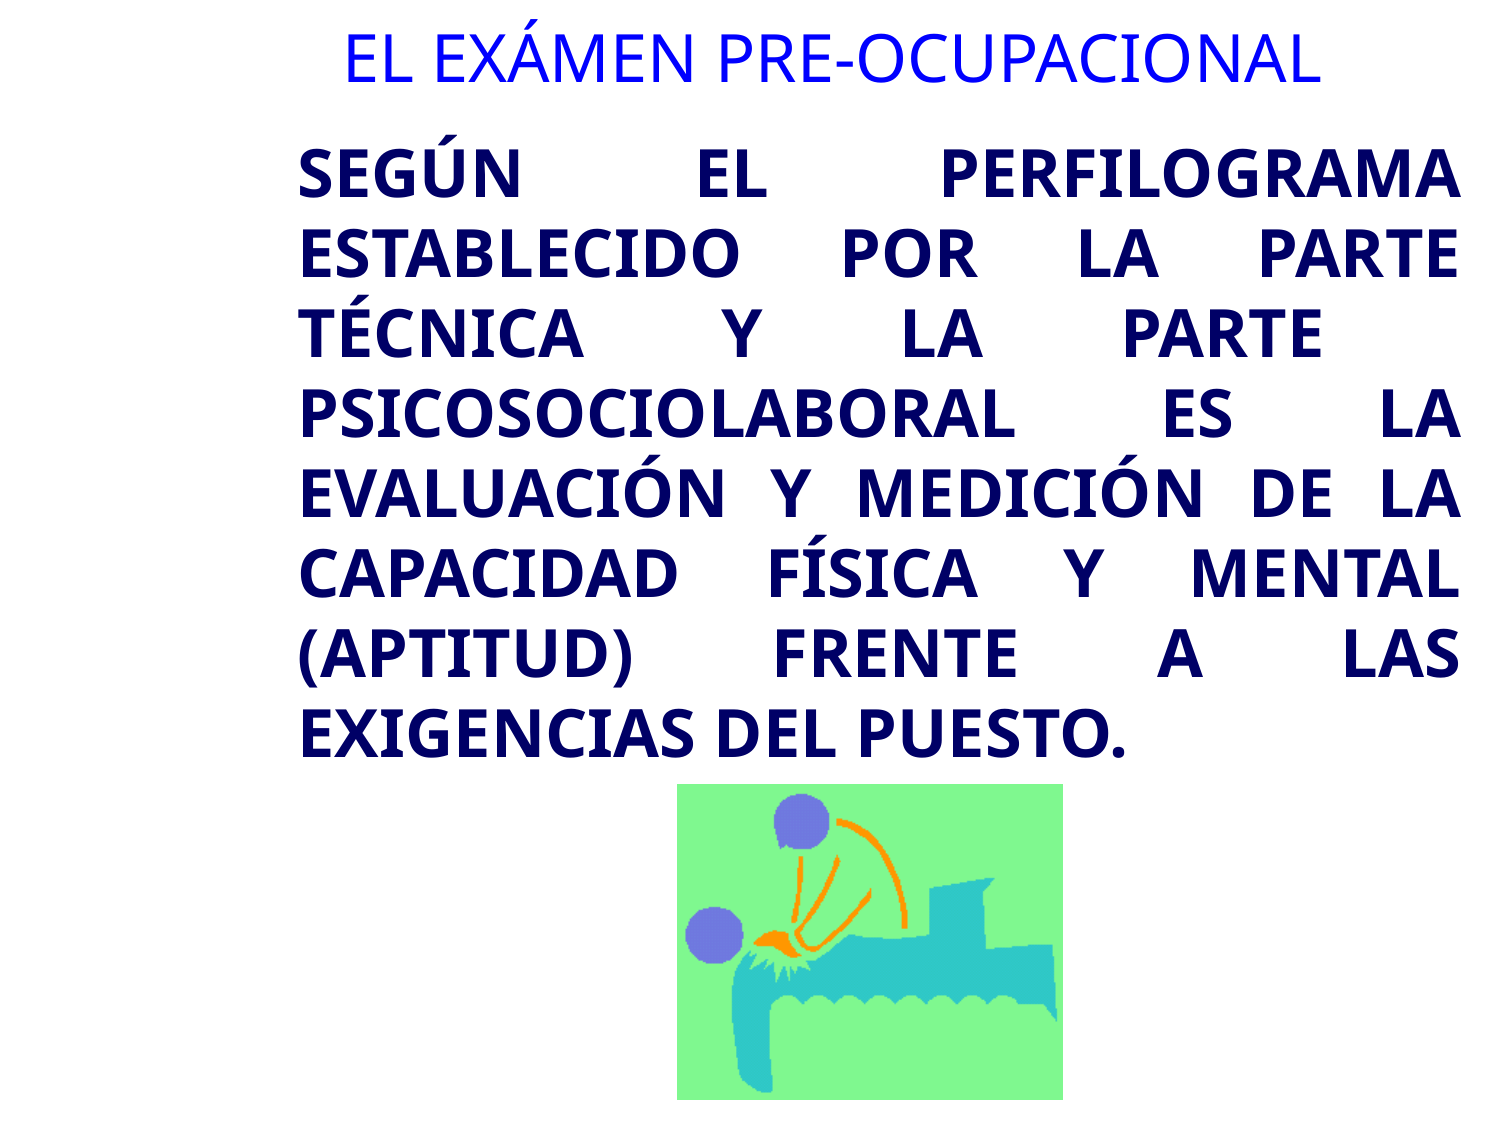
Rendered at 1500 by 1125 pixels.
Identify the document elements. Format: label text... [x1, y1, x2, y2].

text_box EL EXÁMEN PRE-OCUPACIONAL SEGÚN EL PERFILOGRAMA ESTABLECIDO POR LA PARTE TÉCNICA Y LA PARTE PSICOSOCIOLABORAL ES LA EVALUACIÓN Y MEDICIÓN DE LA CAPACIDAD FÍSICA Y MENTAL (APTITUD) FRENTE A LAS EXIGENCIAS DEL PUESTO. [207, 0, 1477, 778]
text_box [677, 783, 1063, 1100]
